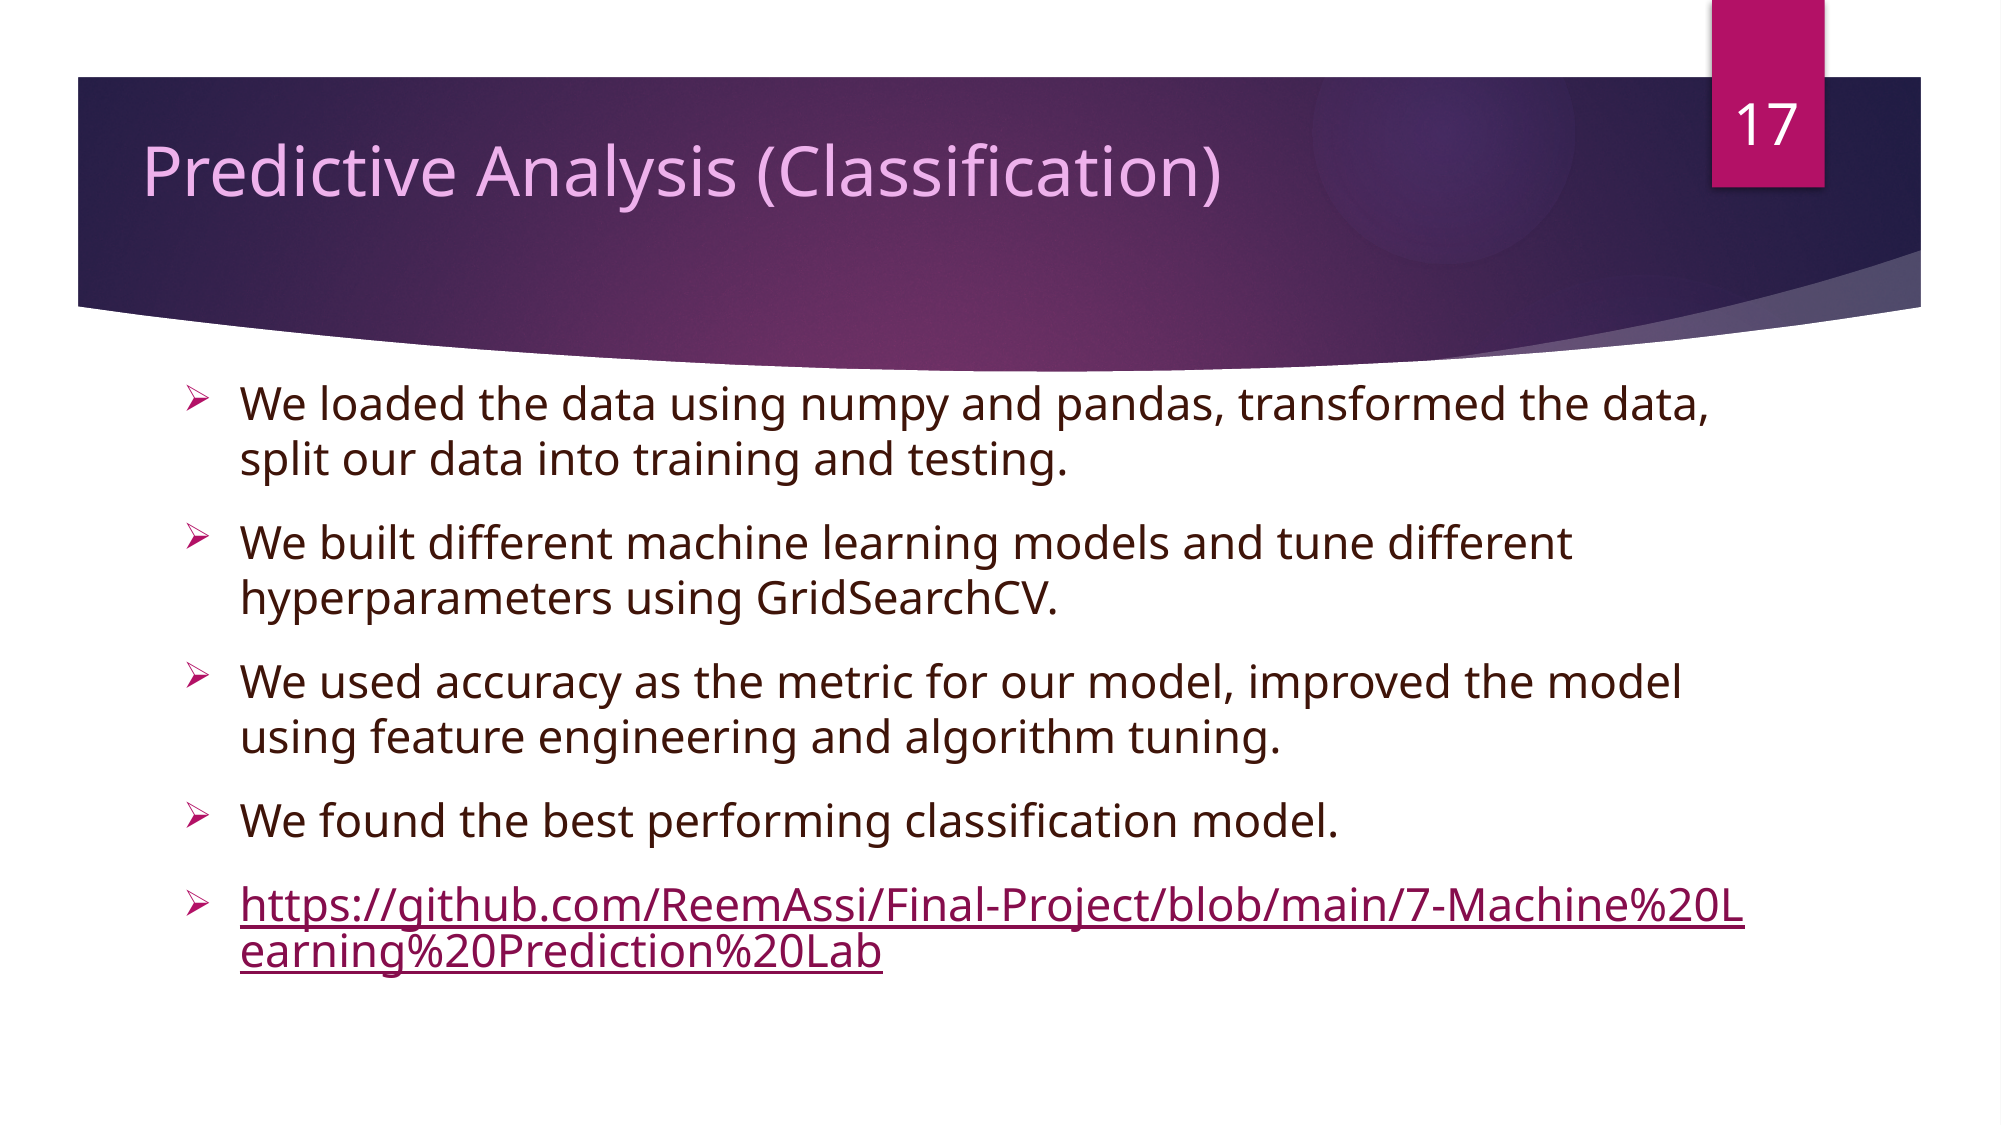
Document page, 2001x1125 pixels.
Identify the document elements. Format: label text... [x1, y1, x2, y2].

slide_number 17 [1698, 48, 1836, 129]
text_box Predictive Analysis (Classification) [126, 129, 1852, 220]
list We loaded the data using numpy and pandas, transformed the data, split our data into training and testing. We built different machine learning models and tune different hyperparameters using GridSearchCV. We used accuracy as the metric for our model, improved the model using feature engineering and algorithm tuning. We found the best performing classification model. https://github.com/ReemAssi/Final-Project/blob/main/7-Machine%20Learning%20Prediction%20Lab [168, 367, 1767, 1082]
